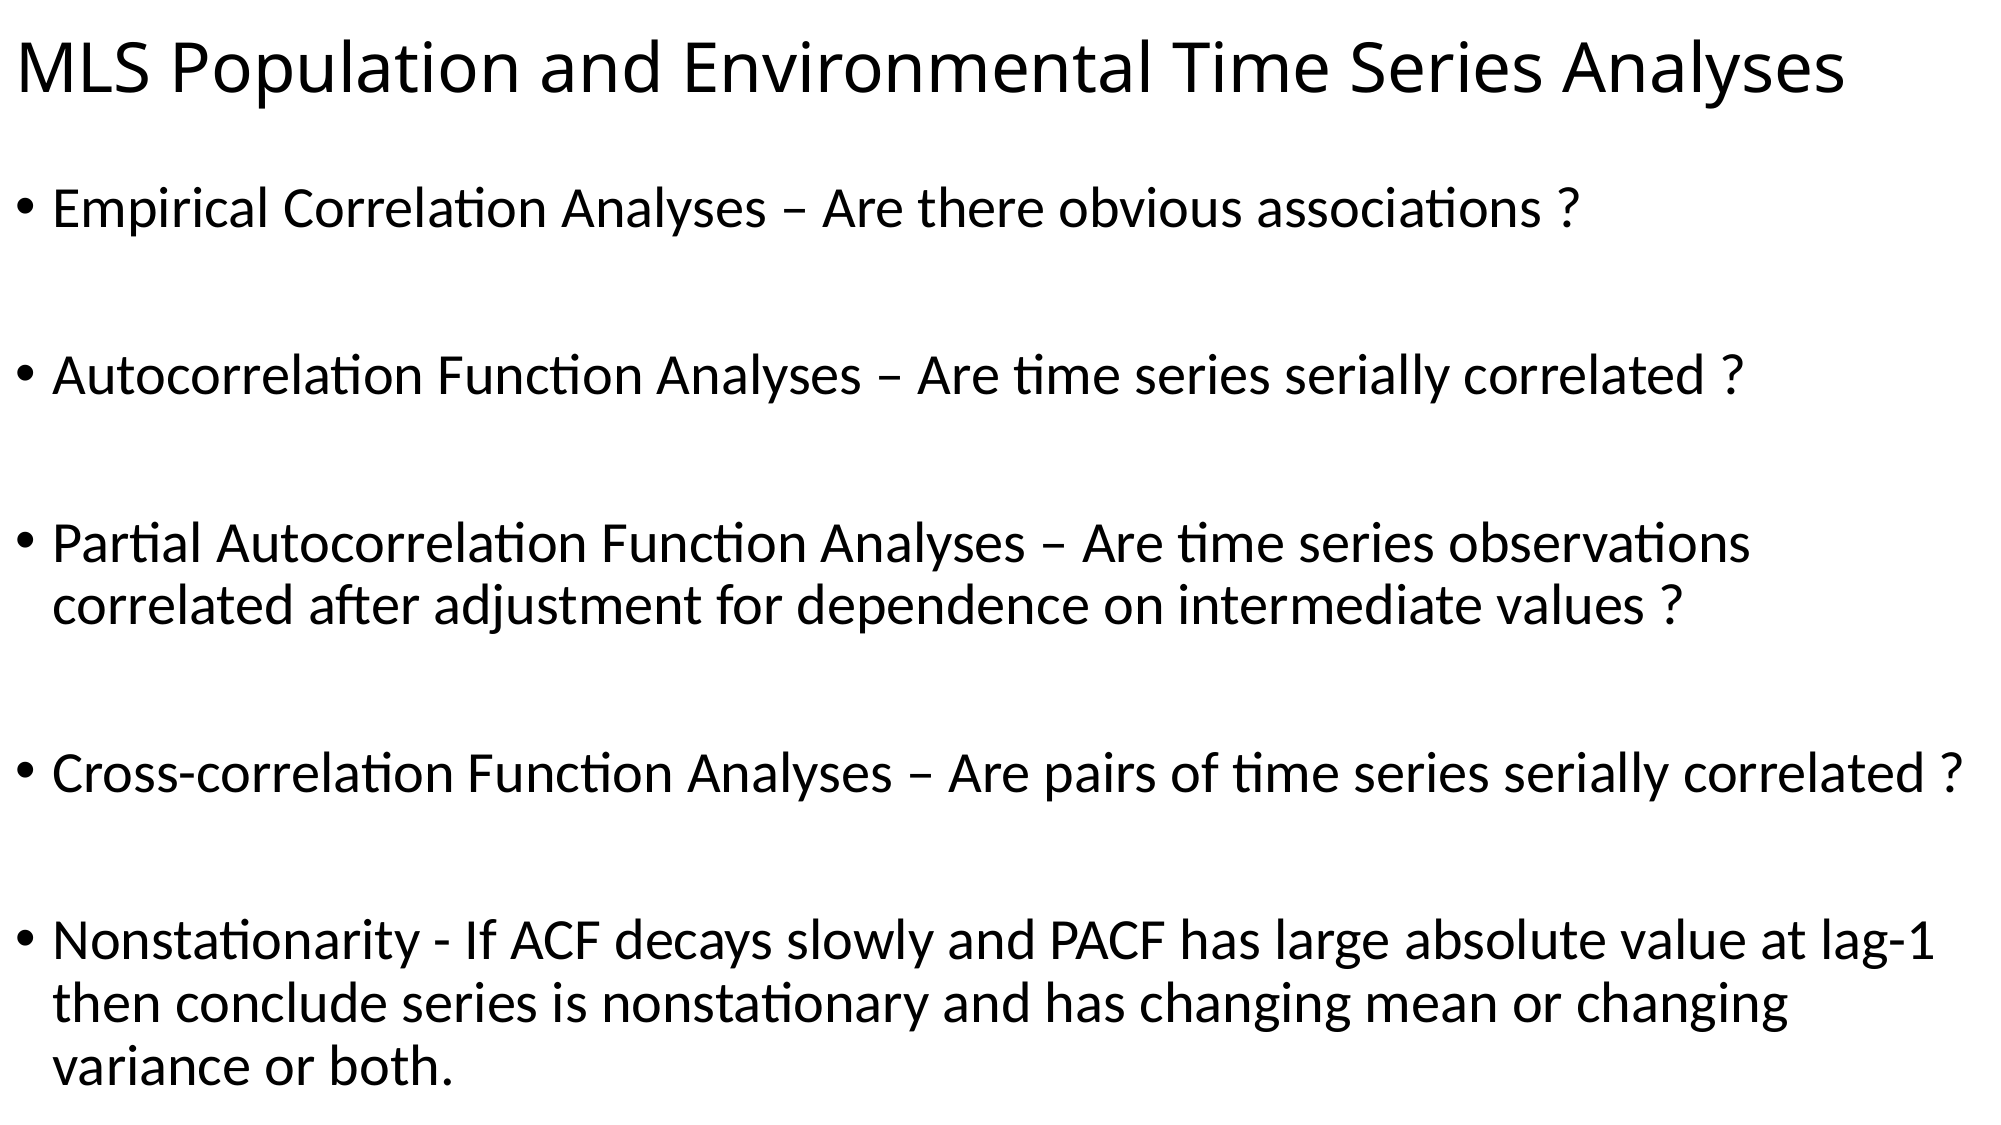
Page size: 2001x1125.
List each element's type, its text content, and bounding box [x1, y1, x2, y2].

list Empirical Correlation Analyses – Are there obvious associations ? Autocorrelation Function Analyses – Are time series serially correlated ? Partial Autocorrelation Function Analyses – Are time series observations correlated after adjustment for dependence on intermediate values ? Cross-correlation Function Analyses – Are pairs of time series serially correlated ? Nonstationarity - If ACF decays slowly and PACF has large absolute value at lag-1 then conclude series is nonstationary and has changing mean or changing variance or both. [0, 169, 2000, 1125]
text_box MLS Population and Environmental Time Series Analyses [0, 0, 2000, 141]
